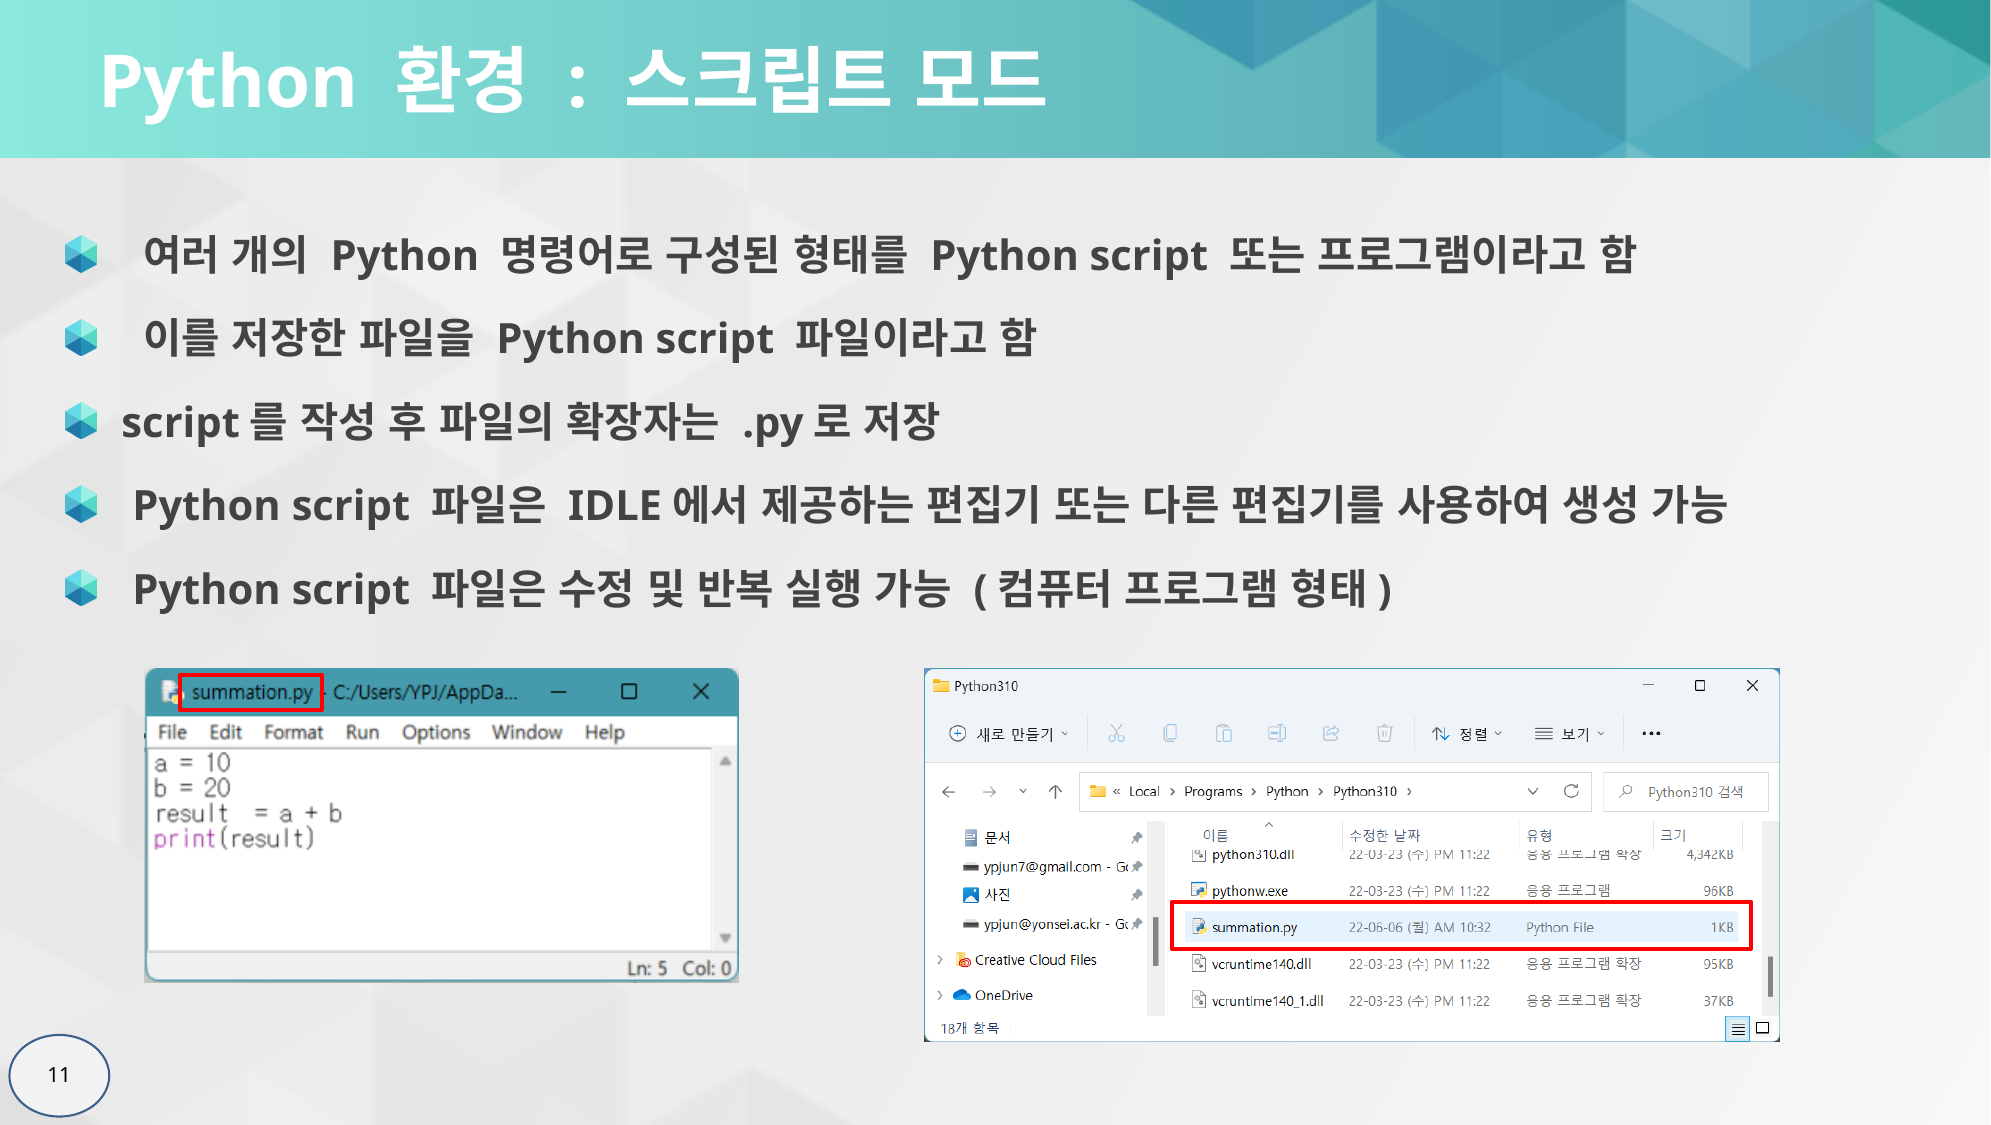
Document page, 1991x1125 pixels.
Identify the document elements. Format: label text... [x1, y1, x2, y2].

list 여러 개의 Python 명령어로 구성된 형태를 Python script 또는 프로그램이라고 함 이를 저장한 파일을 Python script 파일이라고 함 script를 작성 후 파일의 확장자는 .py로 저장 Python script 파일은 IDLE에서 제공하는 편집기 또는 다른 편집기를 사용하여 생성 가능 Python script 파일은 수정 및 반복 실행 가능 (컴퓨터 프로그램 형태) [50, 196, 1929, 1079]
title Python 환경 : 스크립트 모드 [83, 0, 1681, 158]
picture [0, 0, 1991, 1125]
